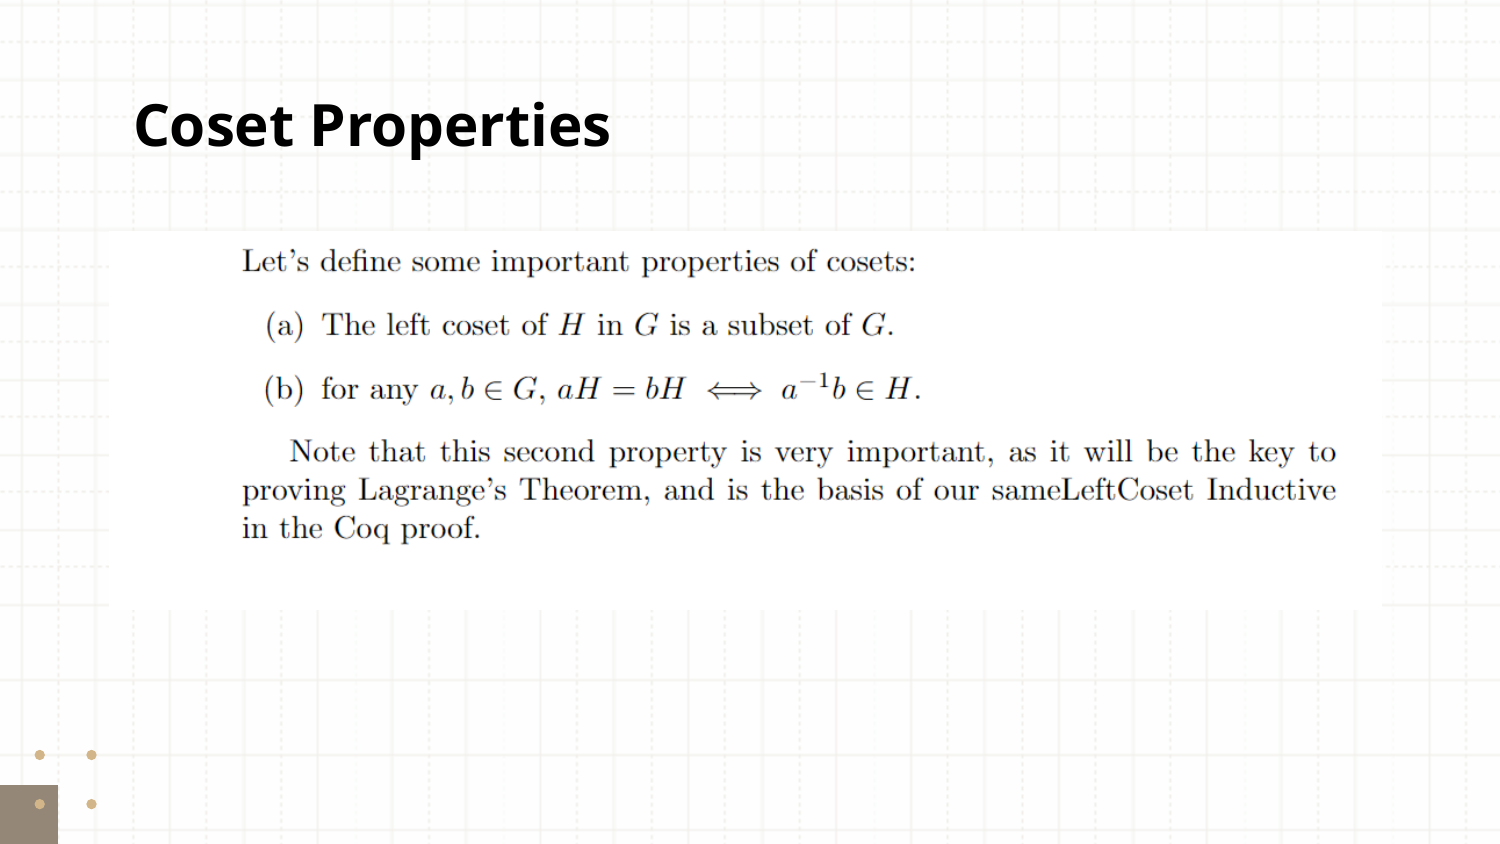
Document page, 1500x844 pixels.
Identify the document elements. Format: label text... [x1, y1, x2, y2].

picture [108, 231, 1383, 610]
title Coset Properties [118, 72, 1382, 167]
